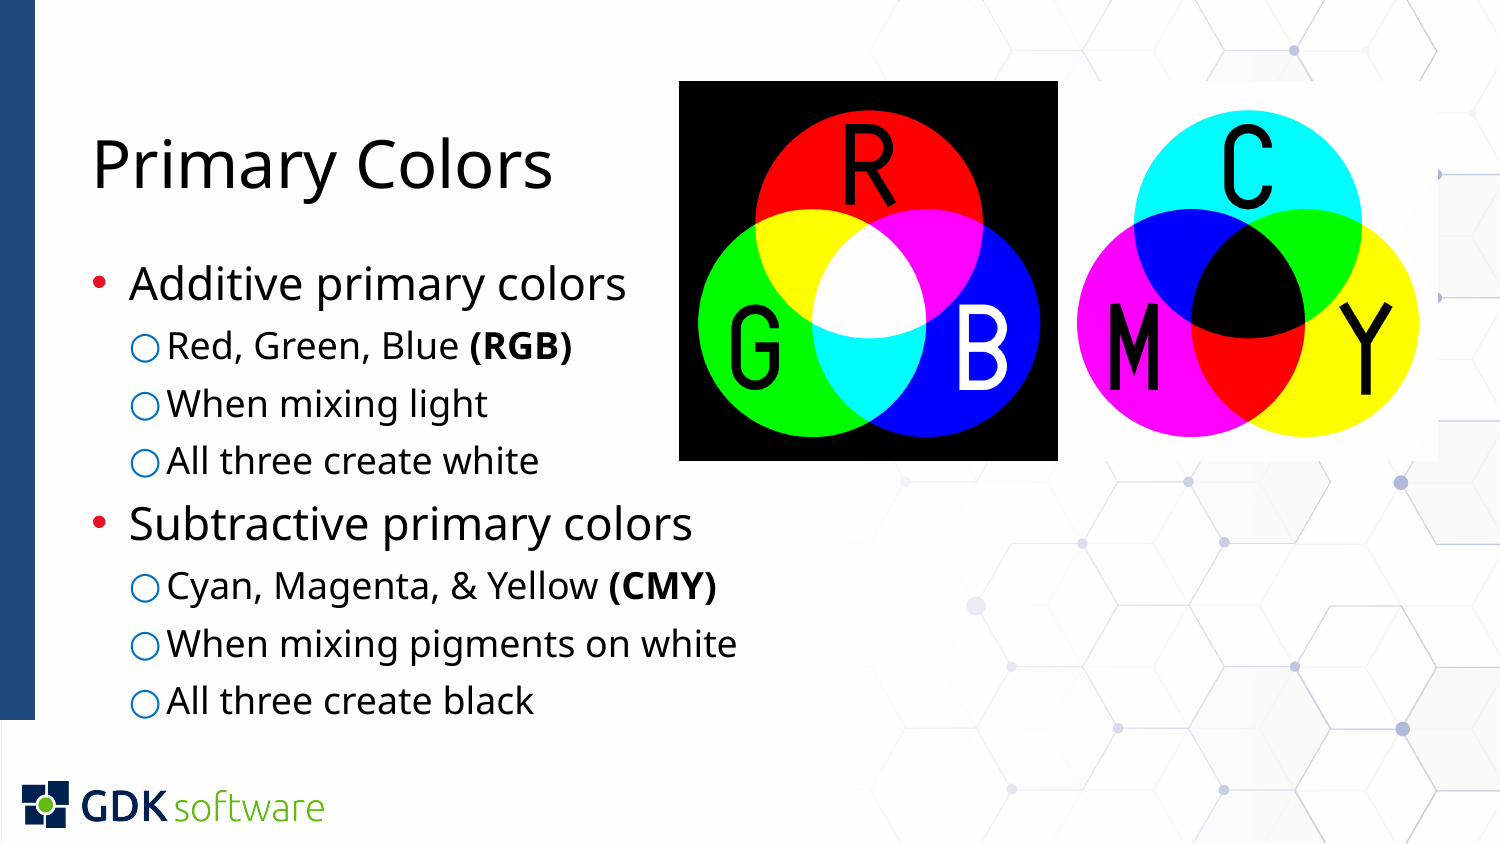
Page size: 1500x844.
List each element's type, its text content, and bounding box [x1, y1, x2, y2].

picture [678, 80, 1438, 462]
title Primary Colors [76, 103, 678, 217]
picture [22, 781, 324, 828]
list Additive primary colors Red, Green, Blue (RGB) When mixing light All three create white Subtractive primary colors Cyan, Magenta, & Yellow (CMY) When mixing pigments on white All three create black [76, 239, 1022, 777]
